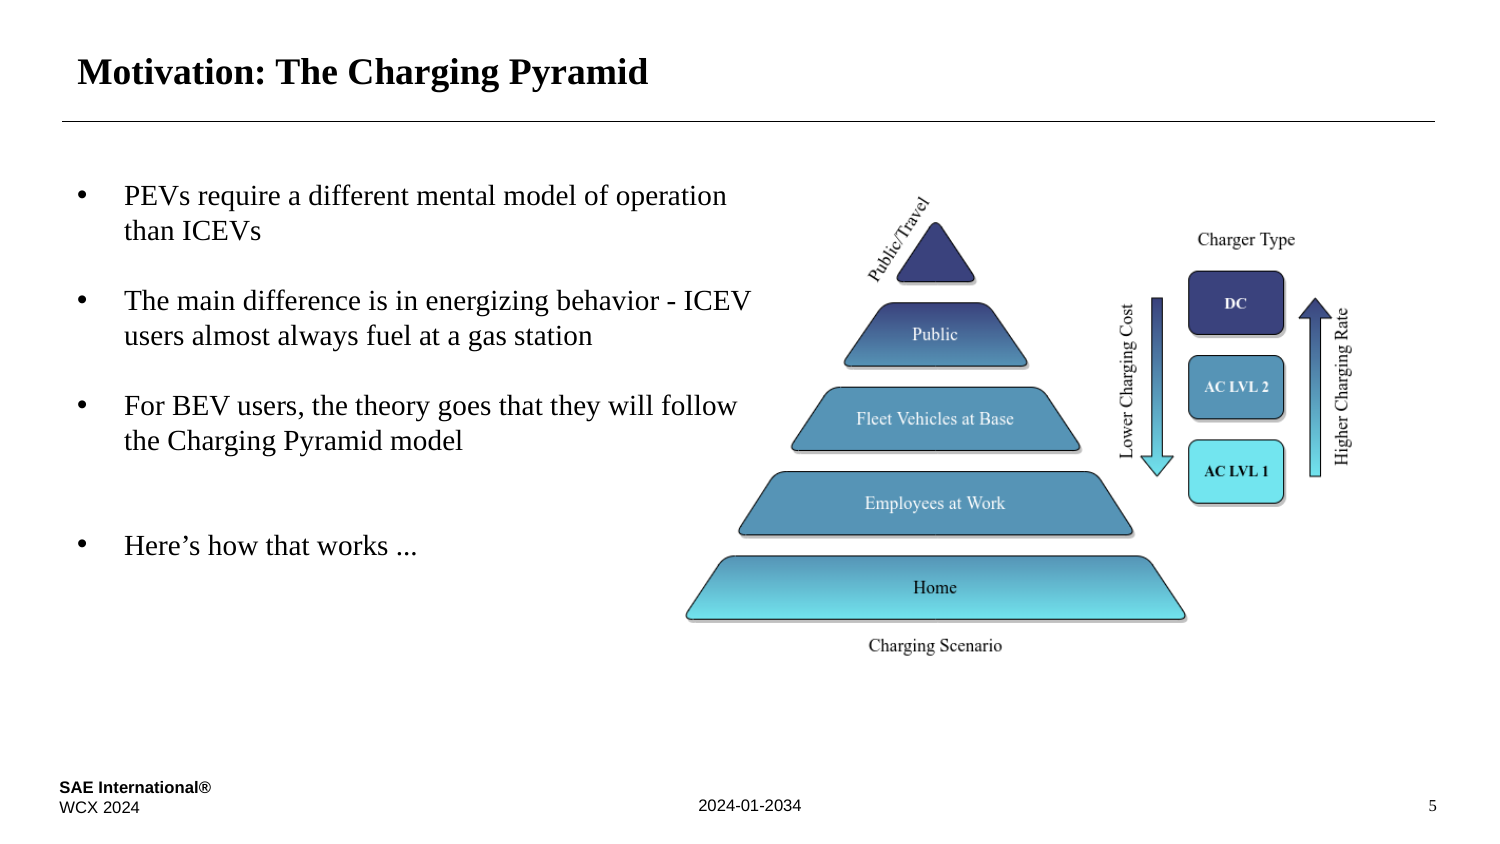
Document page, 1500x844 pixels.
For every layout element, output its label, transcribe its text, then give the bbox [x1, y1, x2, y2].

text_box PEVs require a different mental model of operation than ICEVs The main difference is in energizing behavior - ICEV users almost always fuel at a gas station For BEV users, the theory goes that they will follow the Charging Pyramid model Here’s how that works ... [62, 169, 789, 569]
title Motivation: The Charging Pyramid [62, 44, 1436, 111]
picture [682, 181, 1358, 662]
